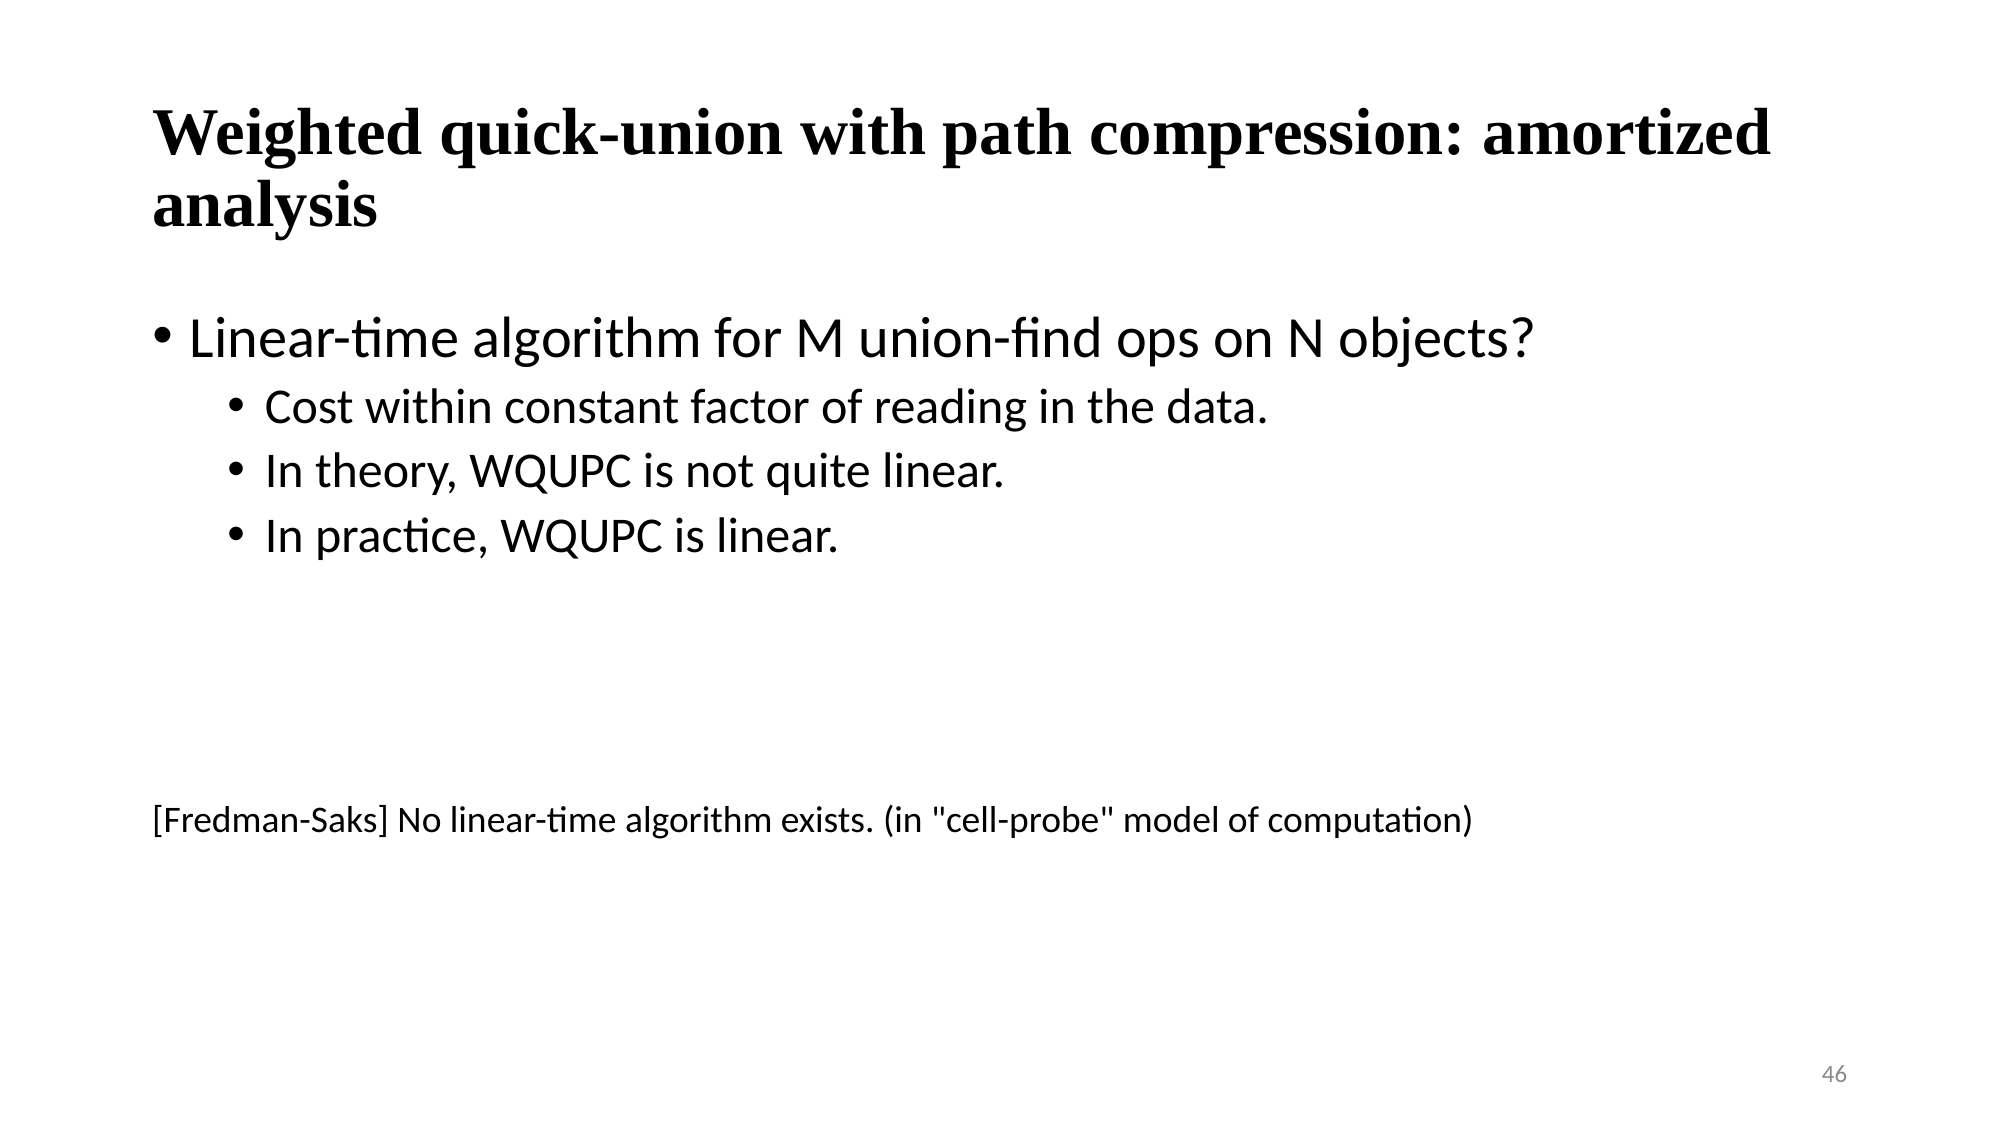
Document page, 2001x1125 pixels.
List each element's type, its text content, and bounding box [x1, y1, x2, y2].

list Linear-time algorithm for M union-find ops on N objects? Cost within constant factor of reading in the data. In theory, WQUPC is not quite linear. In practice, WQUPC is linear. [137, 299, 1863, 1014]
title Weighted quick-union with path compression: amortized analysis [137, 59, 1863, 278]
slide_number 46 [1412, 1042, 1863, 1103]
text_box [Fredman-Saks] No linear-time algorithm exists. (in "cell-probe" model of computation) [137, 787, 1717, 848]
